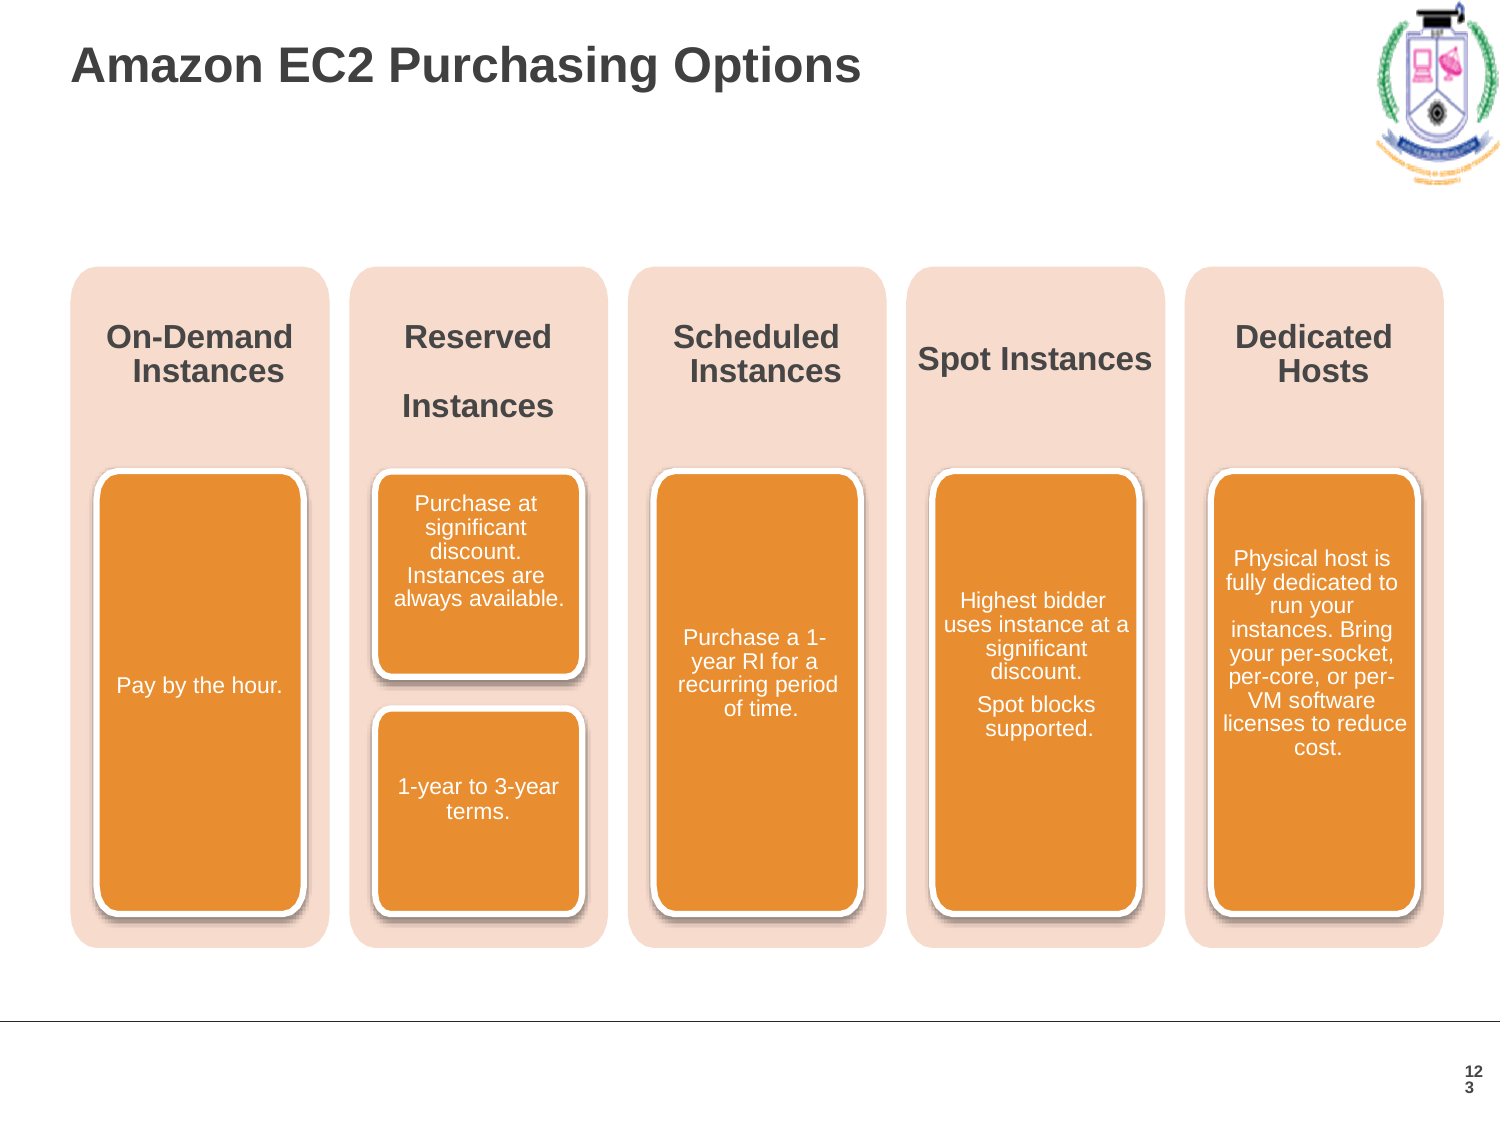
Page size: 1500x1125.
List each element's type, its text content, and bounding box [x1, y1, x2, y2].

slide_number 123 [1458, 1060, 1490, 1125]
text_box Scheduled Instances [671, 312, 844, 390]
text_box [349, 266, 609, 948]
text_box Reserved Instances [400, 312, 558, 425]
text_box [1200, 461, 1434, 933]
text_box [906, 266, 1166, 948]
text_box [921, 461, 1155, 933]
text_box Dedicated Hosts [1233, 312, 1397, 390]
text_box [643, 461, 872, 933]
text_box On-Demand Instances [103, 312, 297, 390]
title Amazon EC2 Purchasing Options [68, 30, 867, 221]
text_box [86, 461, 315, 933]
text_box [70, 266, 330, 948]
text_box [364, 699, 593, 933]
picture [1362, 0, 1500, 203]
text_box [1184, 266, 1444, 948]
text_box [364, 462, 593, 695]
text_box [627, 266, 887, 948]
text_box Spot Instances [915, 335, 1157, 378]
